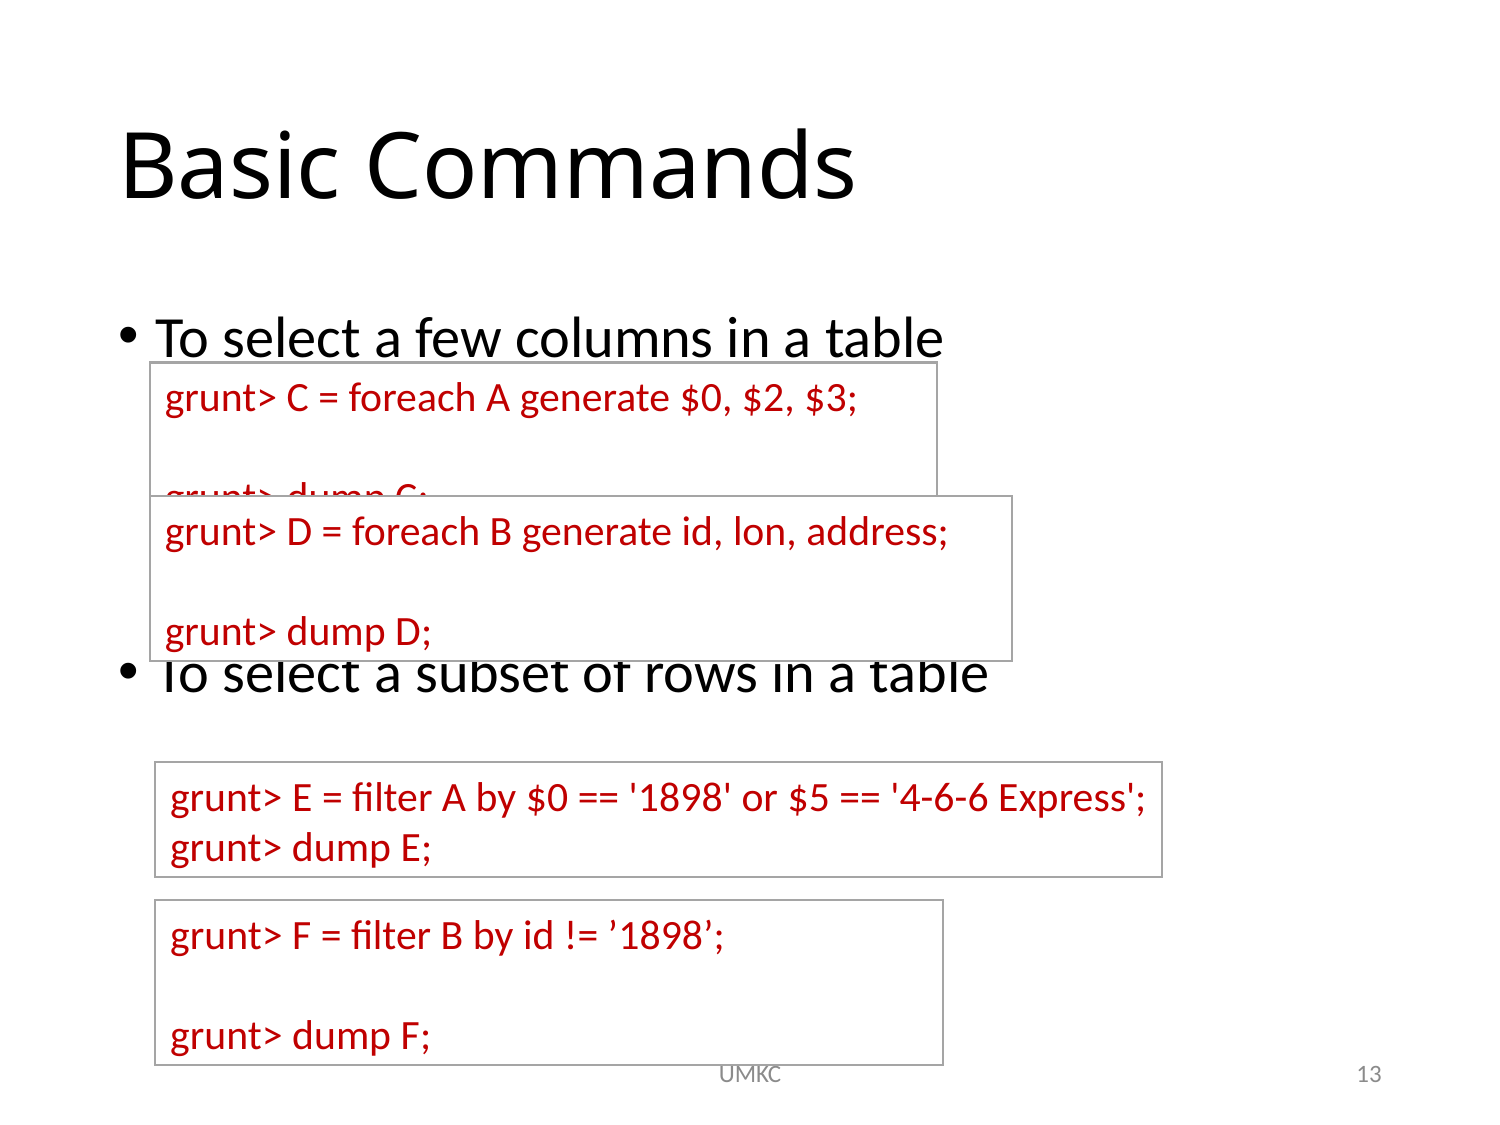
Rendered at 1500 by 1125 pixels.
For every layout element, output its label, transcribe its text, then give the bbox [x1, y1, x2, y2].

text_box grunt> C = foreach A generate $0, $2, $3; grunt> dump C; [149, 361, 938, 495]
text_box grunt> D = foreach B generate id, lon, address; grunt> dump D; [149, 495, 1013, 662]
text_box grunt> E = filter A by $0 == '1898' or $5 == '4-6-6 Express'; grunt> dump E; [154, 761, 1163, 878]
slide_number 13 [1059, 1042, 1397, 1103]
list To select a few columns in a table To select a subset of rows in a table [103, 299, 1397, 1014]
text_box grunt> F = filter B by id != ’1898’; grunt> dump F; [154, 899, 944, 1066]
title Basic Commands [103, 59, 1397, 278]
footer UMKC [496, 1042, 1004, 1103]
